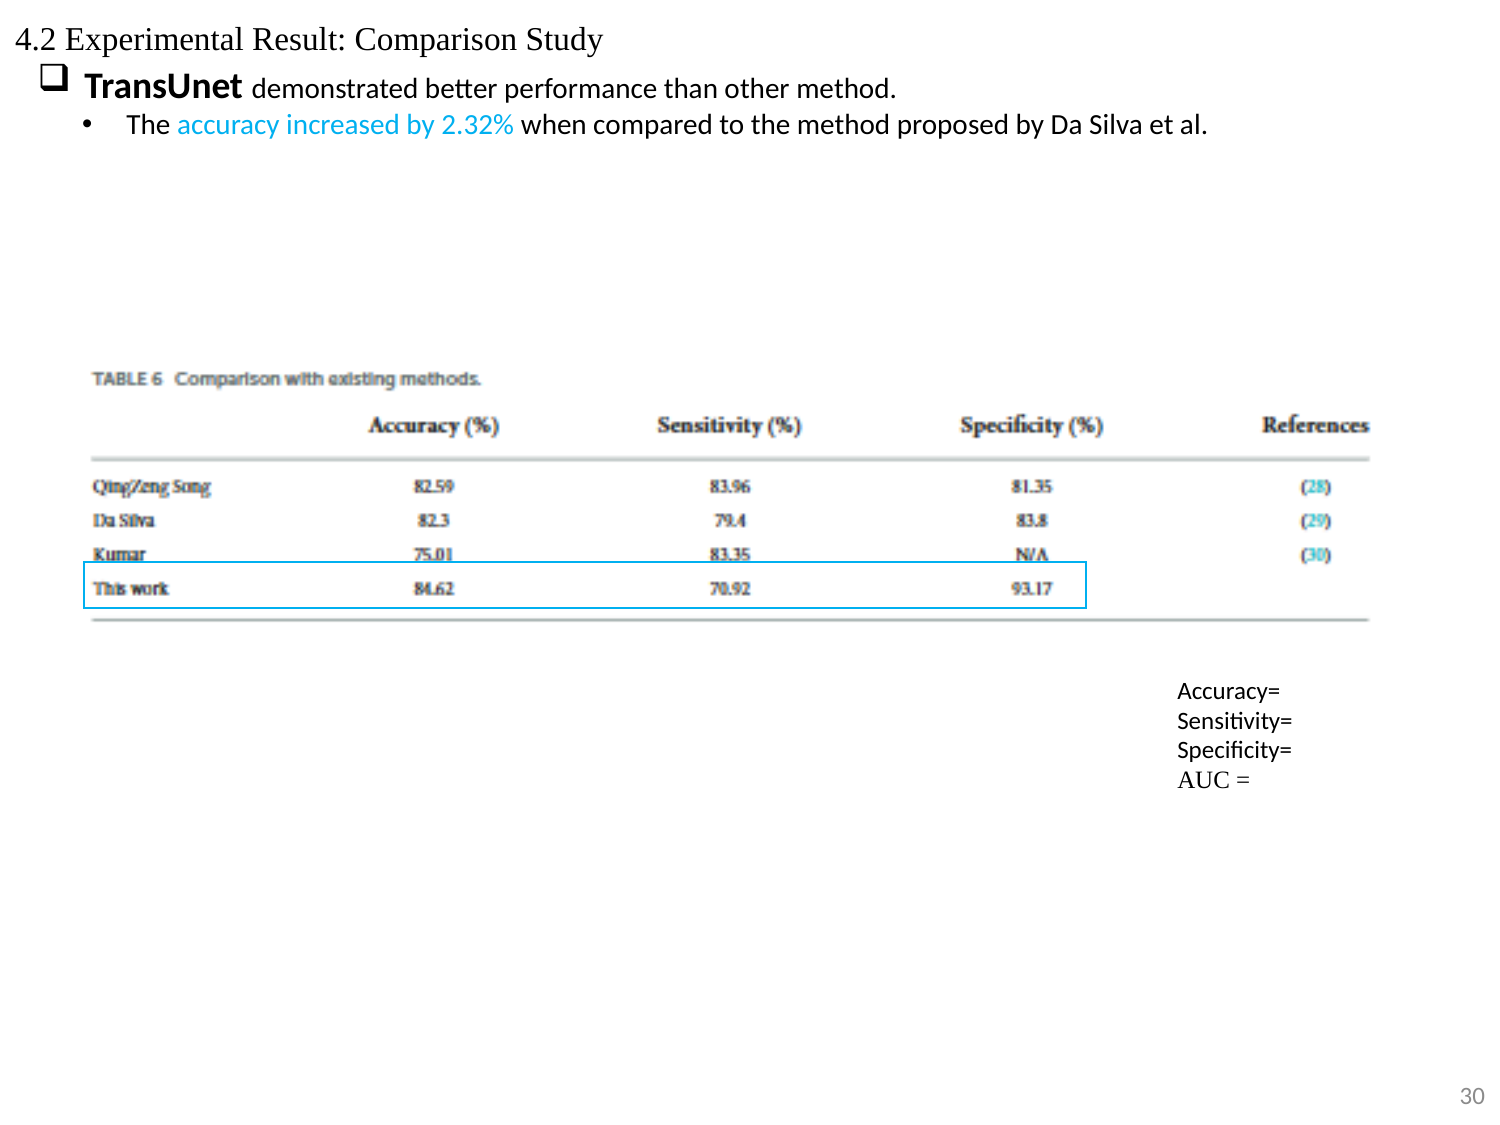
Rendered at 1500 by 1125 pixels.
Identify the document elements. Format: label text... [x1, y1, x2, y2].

slide_number 30 [1162, 1065, 1500, 1125]
picture [29, 331, 1436, 672]
text_box TransUnet demonstrated better performance than other method. The accuracy increased by 2.32% when compared to the method proposed by Da Silva et al. [22, 53, 1317, 148]
text_box 4.2 Experimental Result: Comparison Study [0, 0, 1116, 80]
